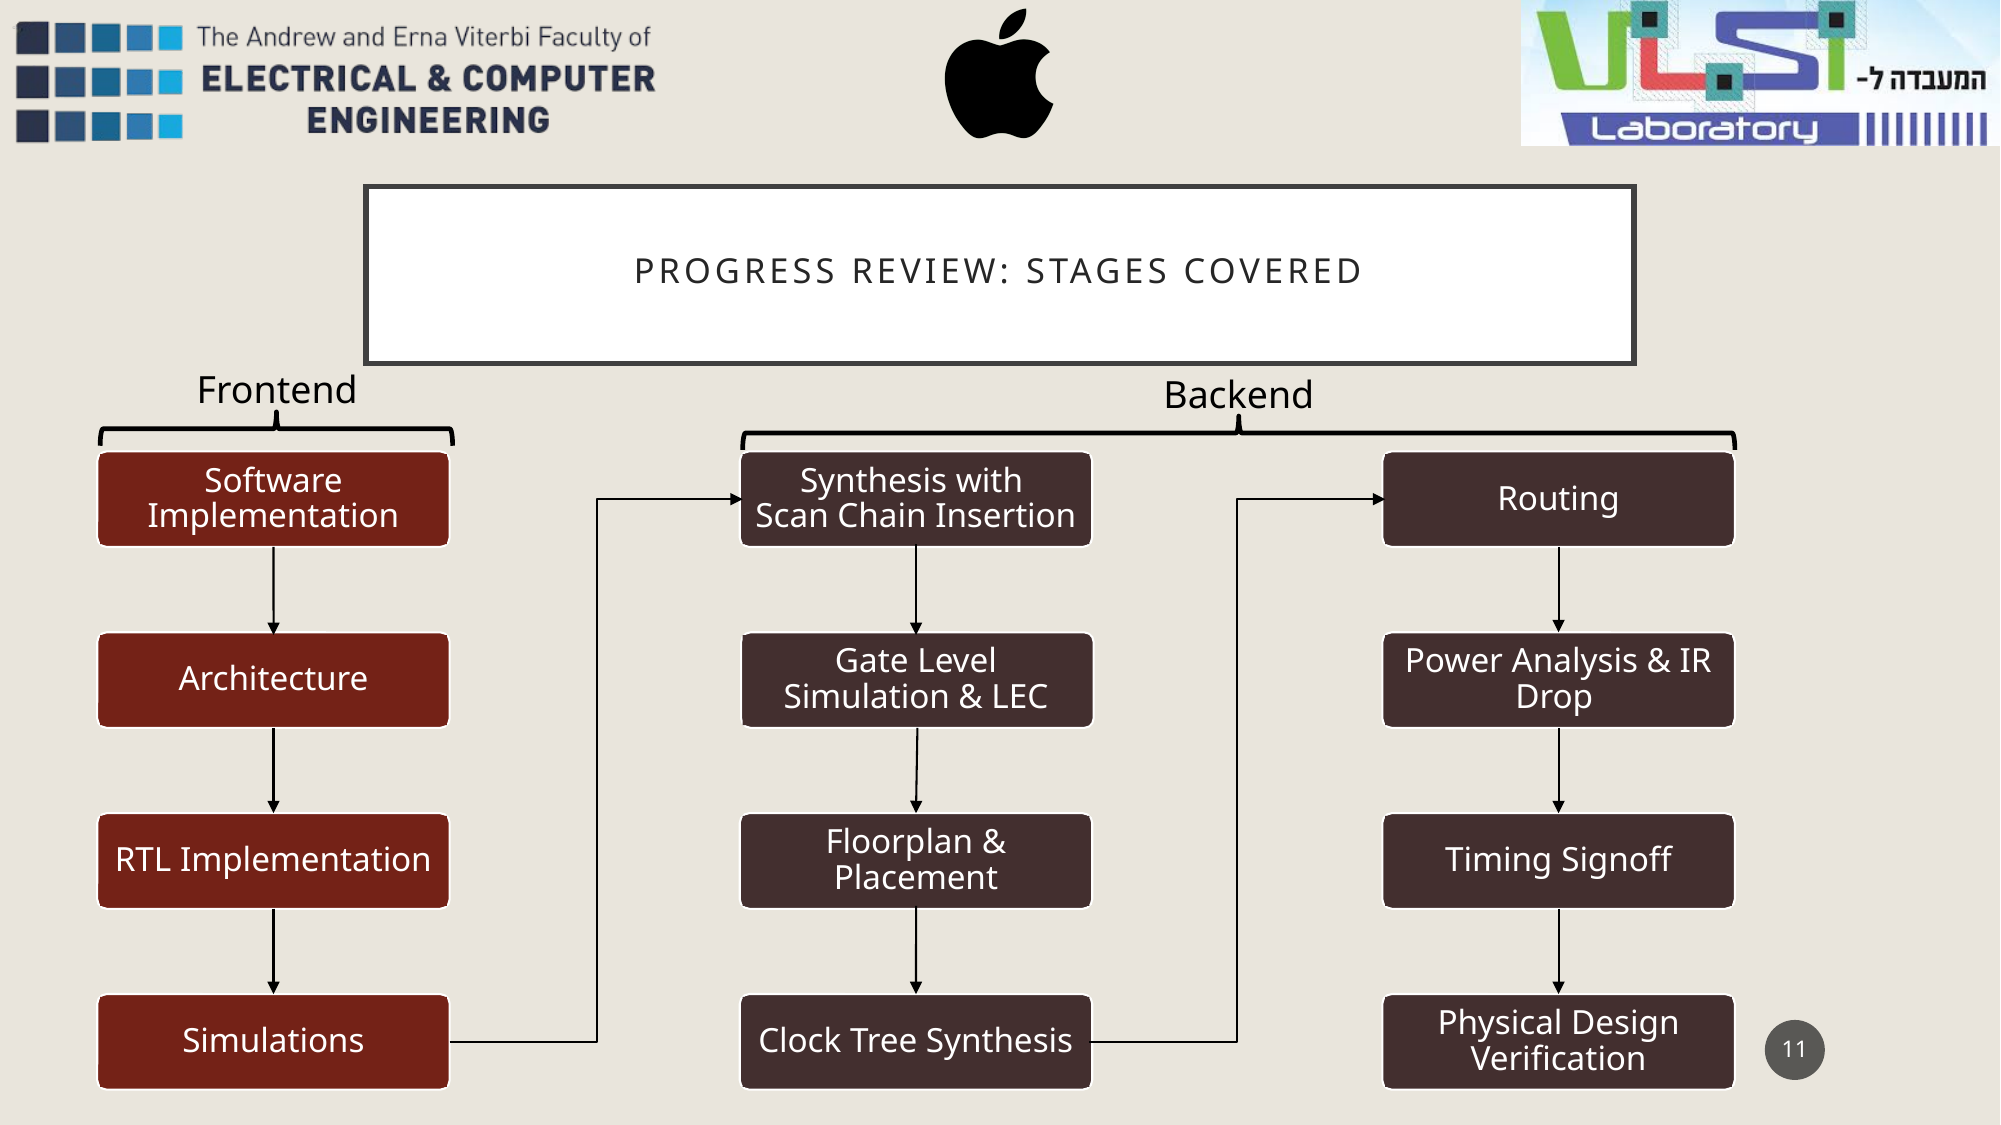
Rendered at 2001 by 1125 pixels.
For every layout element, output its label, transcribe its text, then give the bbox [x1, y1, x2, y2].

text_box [1382, 994, 1735, 1090]
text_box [97, 632, 449, 728]
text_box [739, 994, 1093, 1090]
picture [1521, 0, 2000, 146]
slide_number 11 [1764, 1019, 1825, 1080]
picture [870, 0, 1130, 146]
text_box [99, 411, 454, 446]
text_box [1382, 451, 1735, 547]
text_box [743, 632, 1089, 728]
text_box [743, 813, 1089, 909]
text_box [1386, 813, 1735, 909]
picture [11, 18, 665, 146]
text_box [742, 415, 1736, 450]
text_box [1386, 632, 1735, 728]
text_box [97, 813, 449, 909]
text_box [1089, 499, 1386, 1042]
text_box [739, 451, 1093, 547]
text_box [97, 994, 450, 1090]
text_box Backend [1069, 363, 1409, 423]
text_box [449, 499, 743, 1042]
text_box Frontend [107, 358, 447, 419]
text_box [97, 451, 450, 547]
title Progress Review: Stages Covered [363, 184, 1637, 366]
